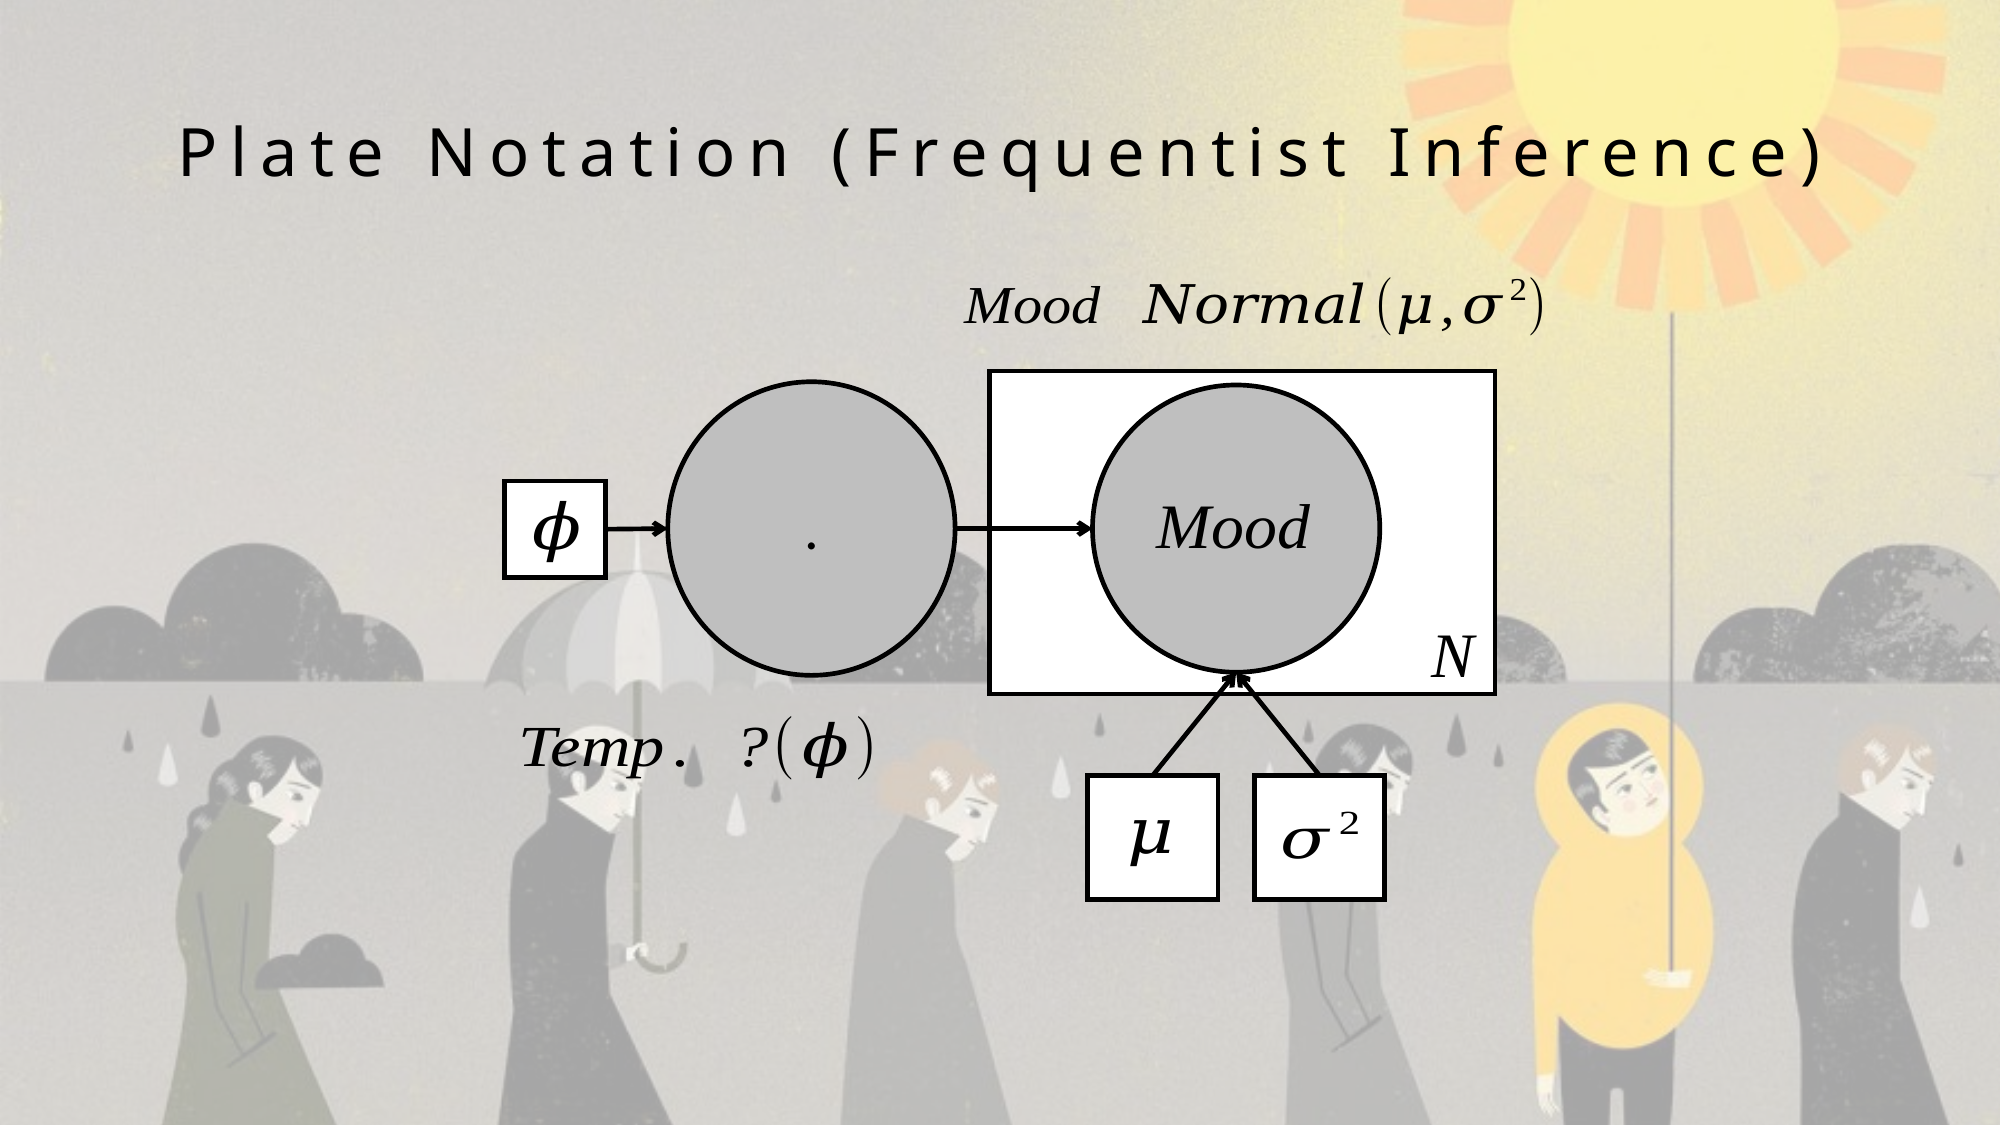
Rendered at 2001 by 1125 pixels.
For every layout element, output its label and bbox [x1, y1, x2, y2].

picture [0, 0, 2000, 1125]
text_box [504, 371, 1496, 963]
